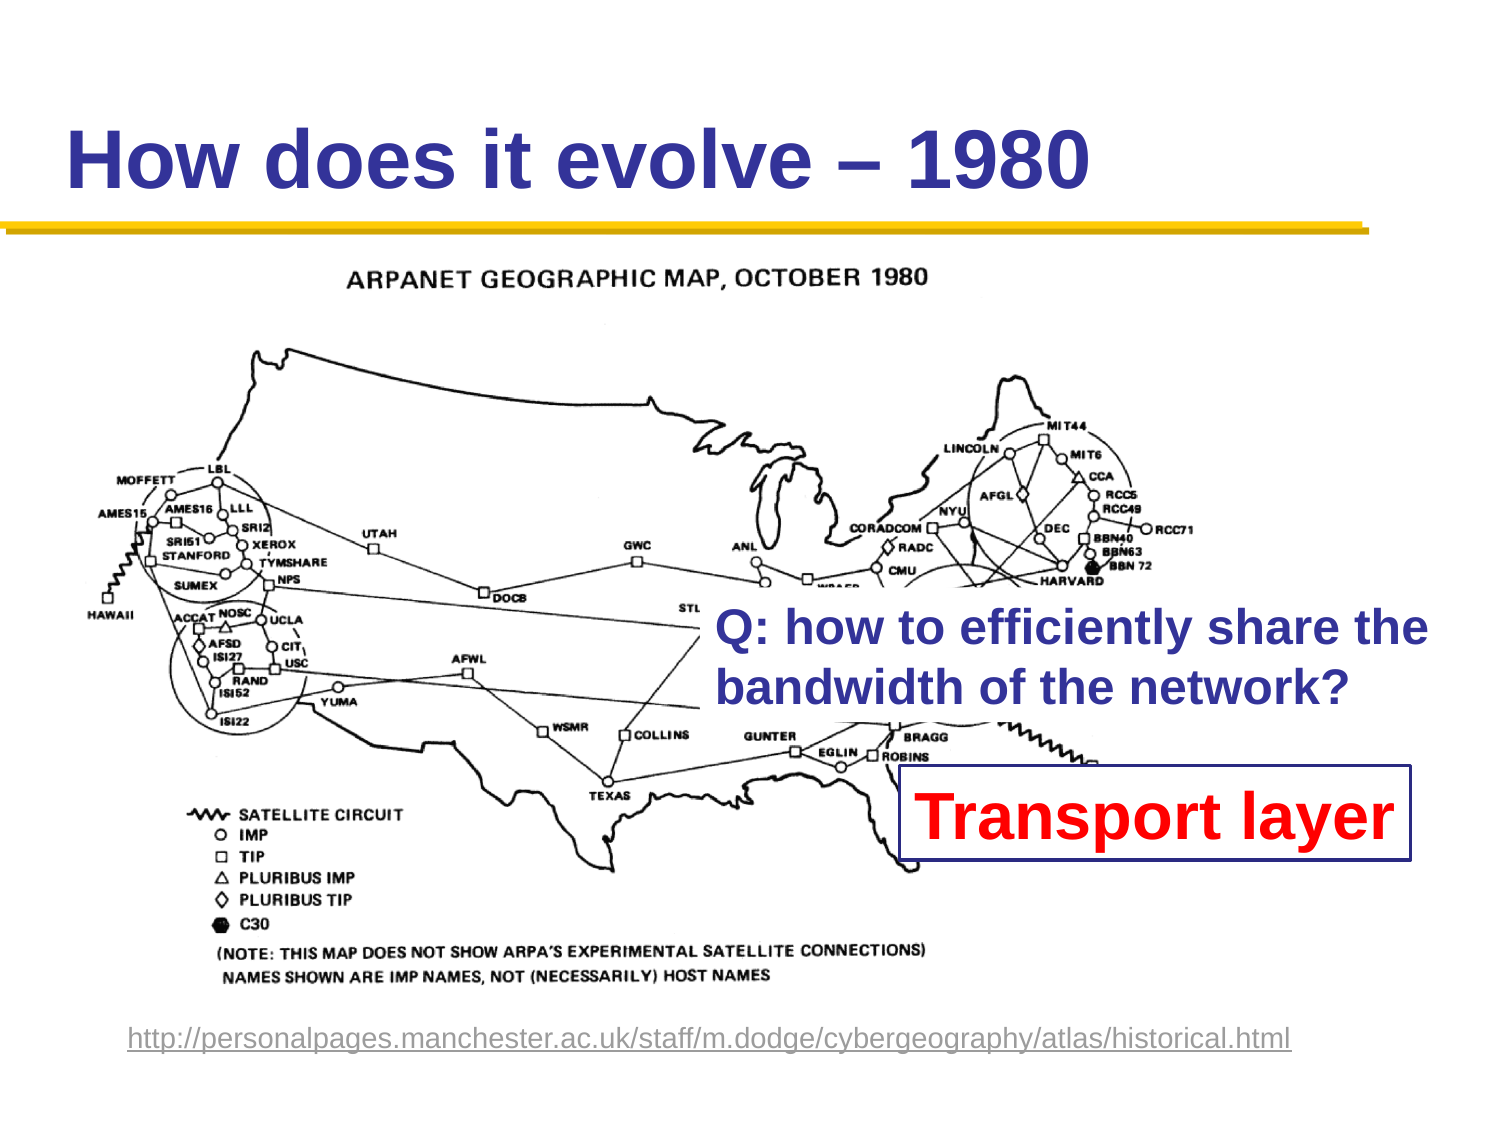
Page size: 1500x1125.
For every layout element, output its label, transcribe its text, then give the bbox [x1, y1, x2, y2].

title How does it evolve – 1980 [49, 24, 1451, 213]
text_box Transport layer [1205, 765, 1411, 861]
text_box Q: how to efficiently share the bandwidth of the network? [1205, 587, 1500, 723]
picture [84, 253, 1201, 1005]
text_box http://personalpages.manchester.ac.uk/staff/m.dodge/cybergeography/atlas/historical.html [112, 1012, 1413, 1062]
